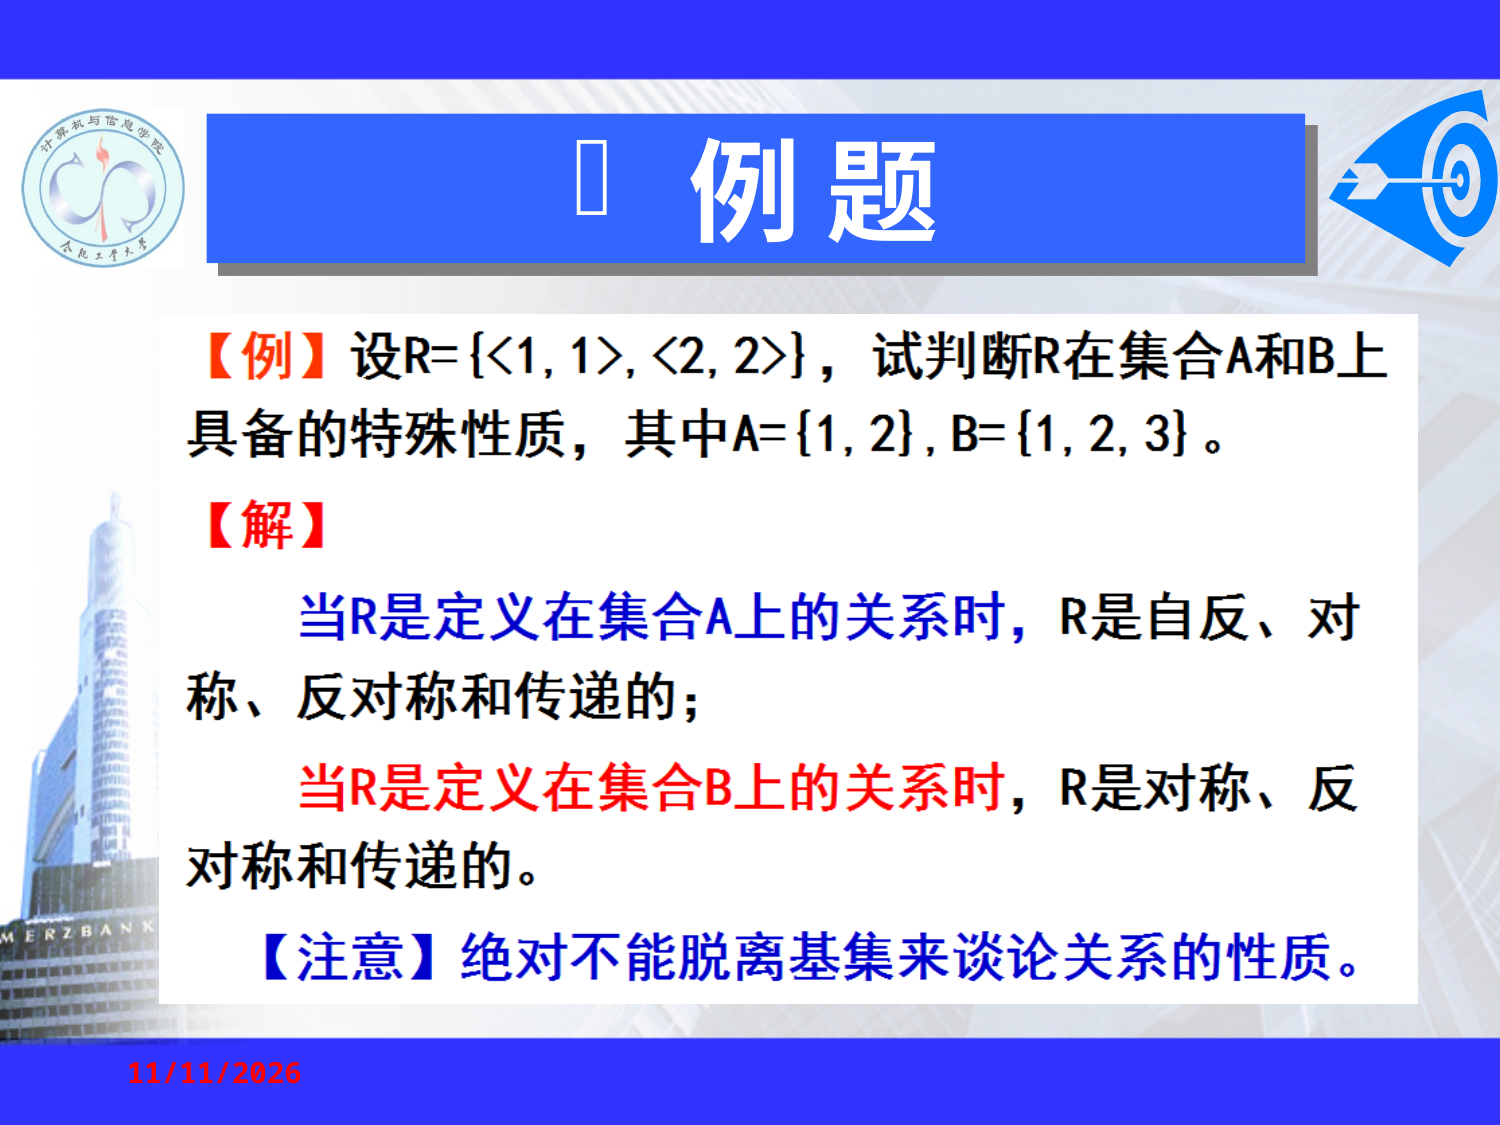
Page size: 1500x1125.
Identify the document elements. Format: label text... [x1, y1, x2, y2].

text_box 2020/9/7 [112, 1046, 425, 1122]
picture [0, 0, 1500, 1125]
text_box 例 题 [206, 113, 1306, 264]
